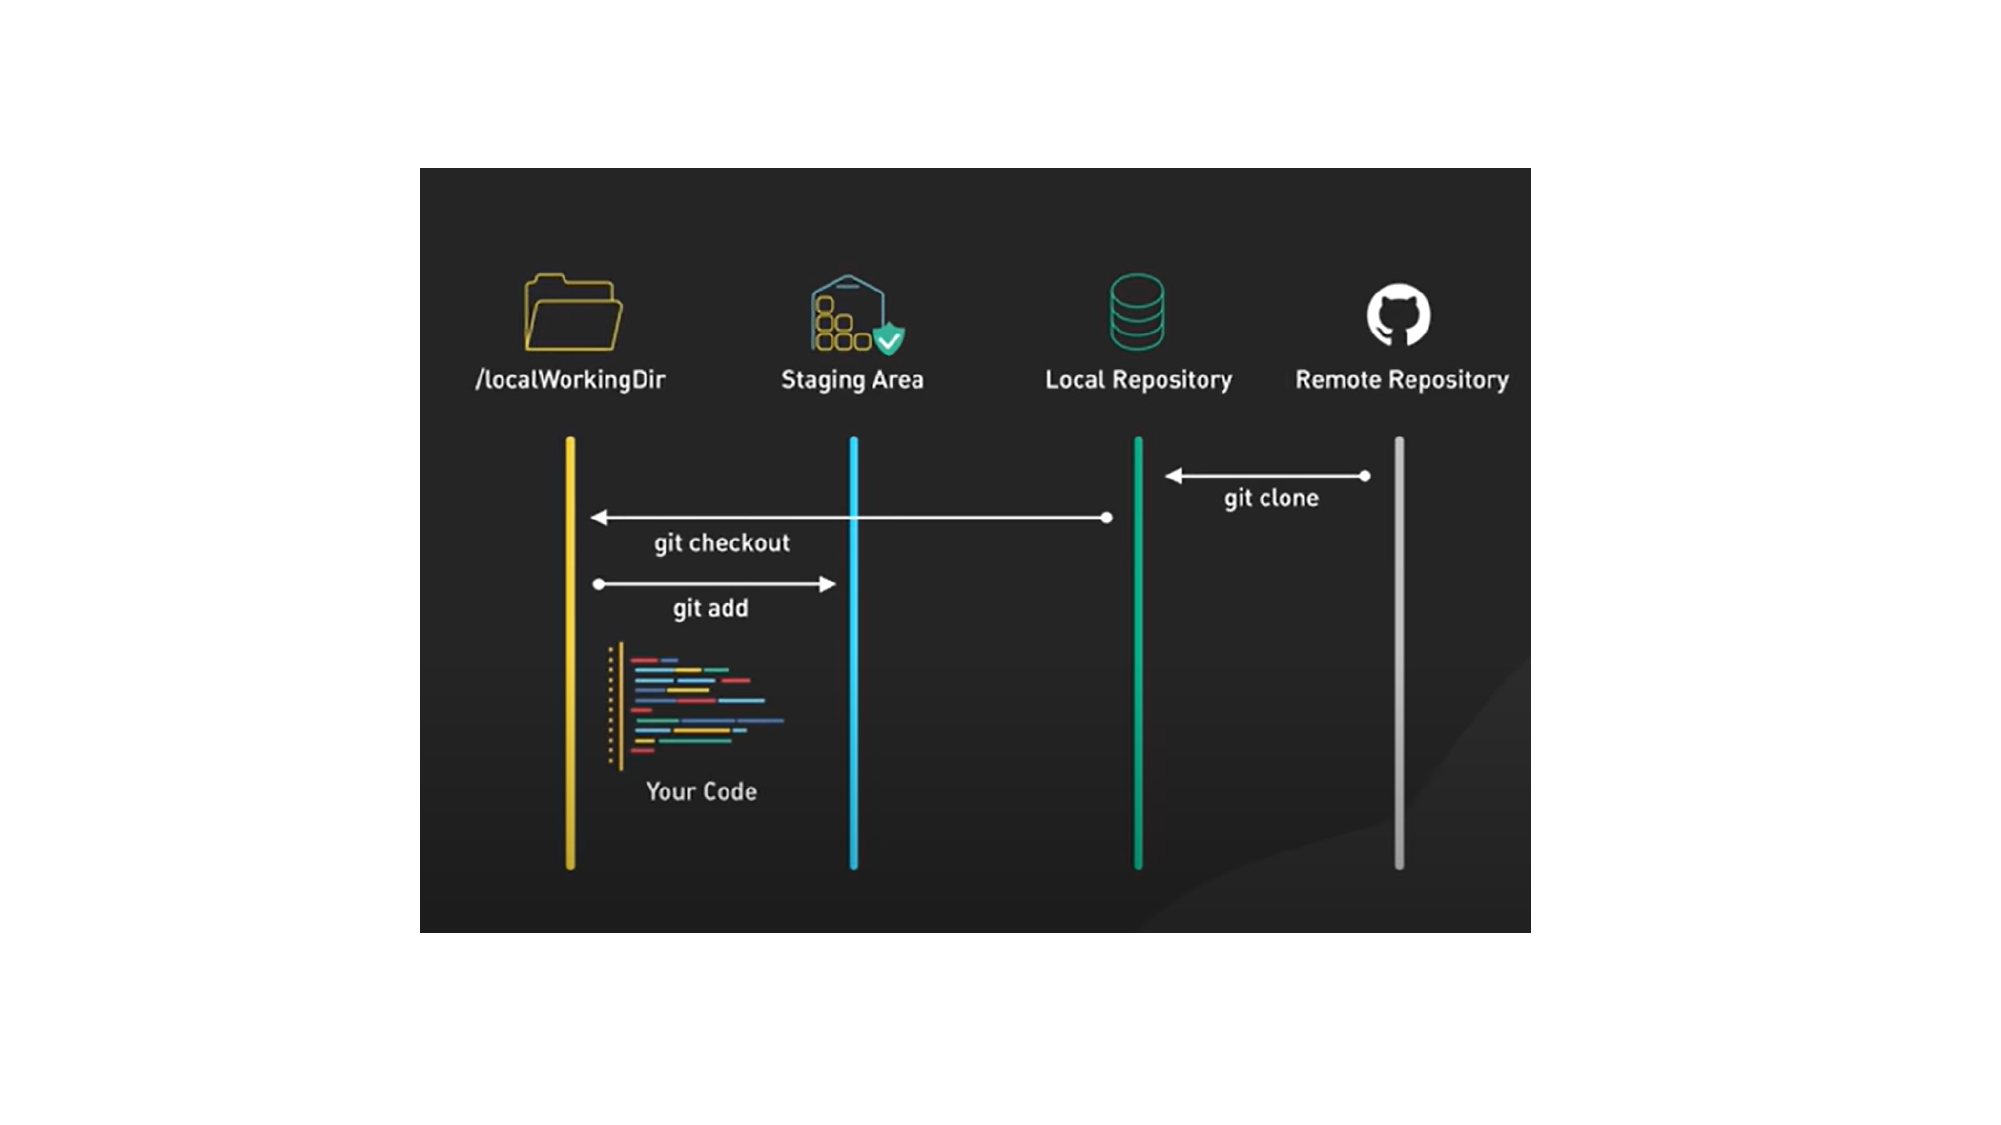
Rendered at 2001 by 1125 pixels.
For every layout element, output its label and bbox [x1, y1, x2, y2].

picture [420, 168, 1531, 933]
